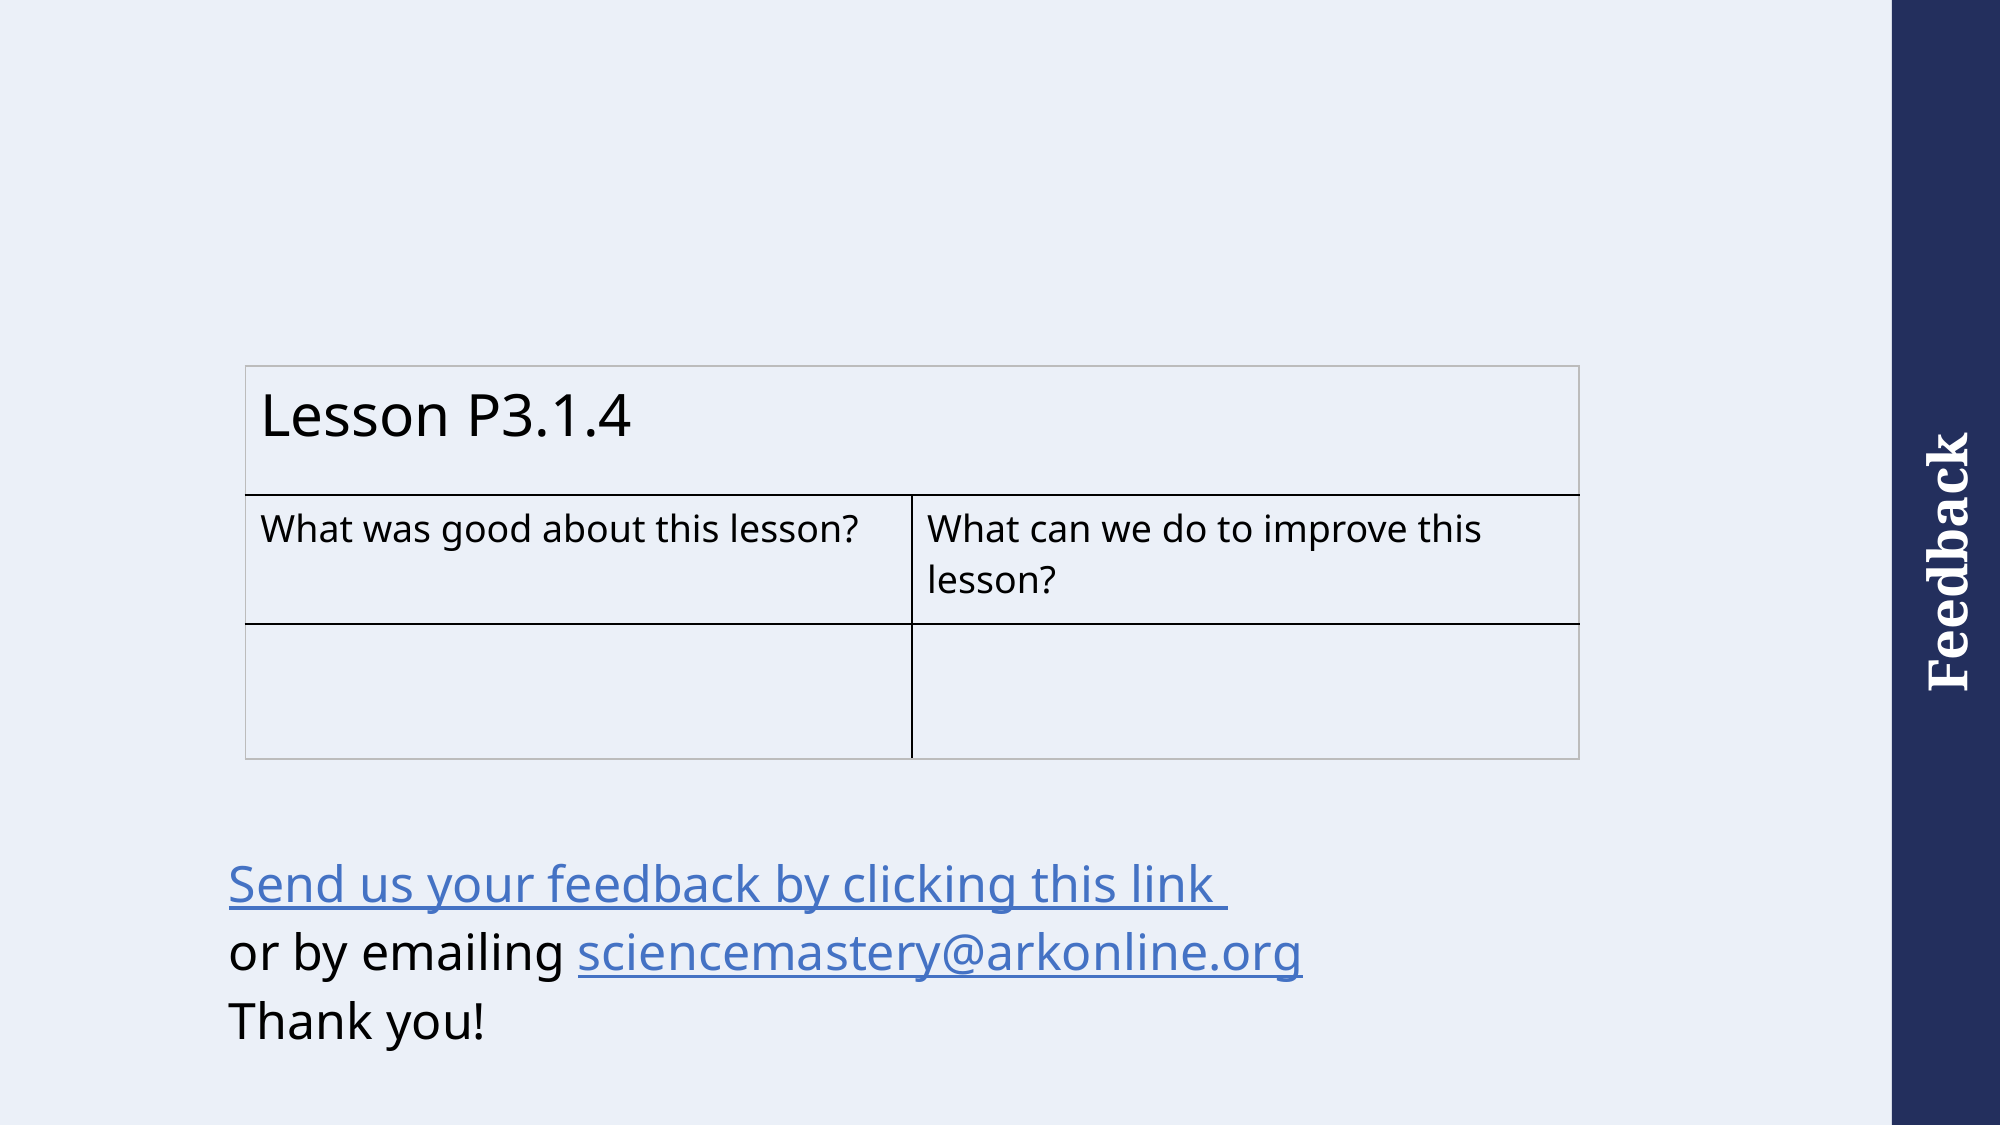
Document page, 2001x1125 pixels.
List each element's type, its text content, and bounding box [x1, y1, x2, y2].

table_cell [246, 625, 911, 758]
table_cell What can we do to improve this lesson? [913, 496, 1578, 623]
text_box Send us your feedback by clicking this link or by emailing sciencemastery@arkonline.org Thank you! [214, 845, 1803, 1057]
table_cell [913, 625, 1578, 758]
table_header Lesson P3.1.4 [246, 367, 1578, 494]
table_cell What was good about this lesson? [246, 496, 911, 623]
